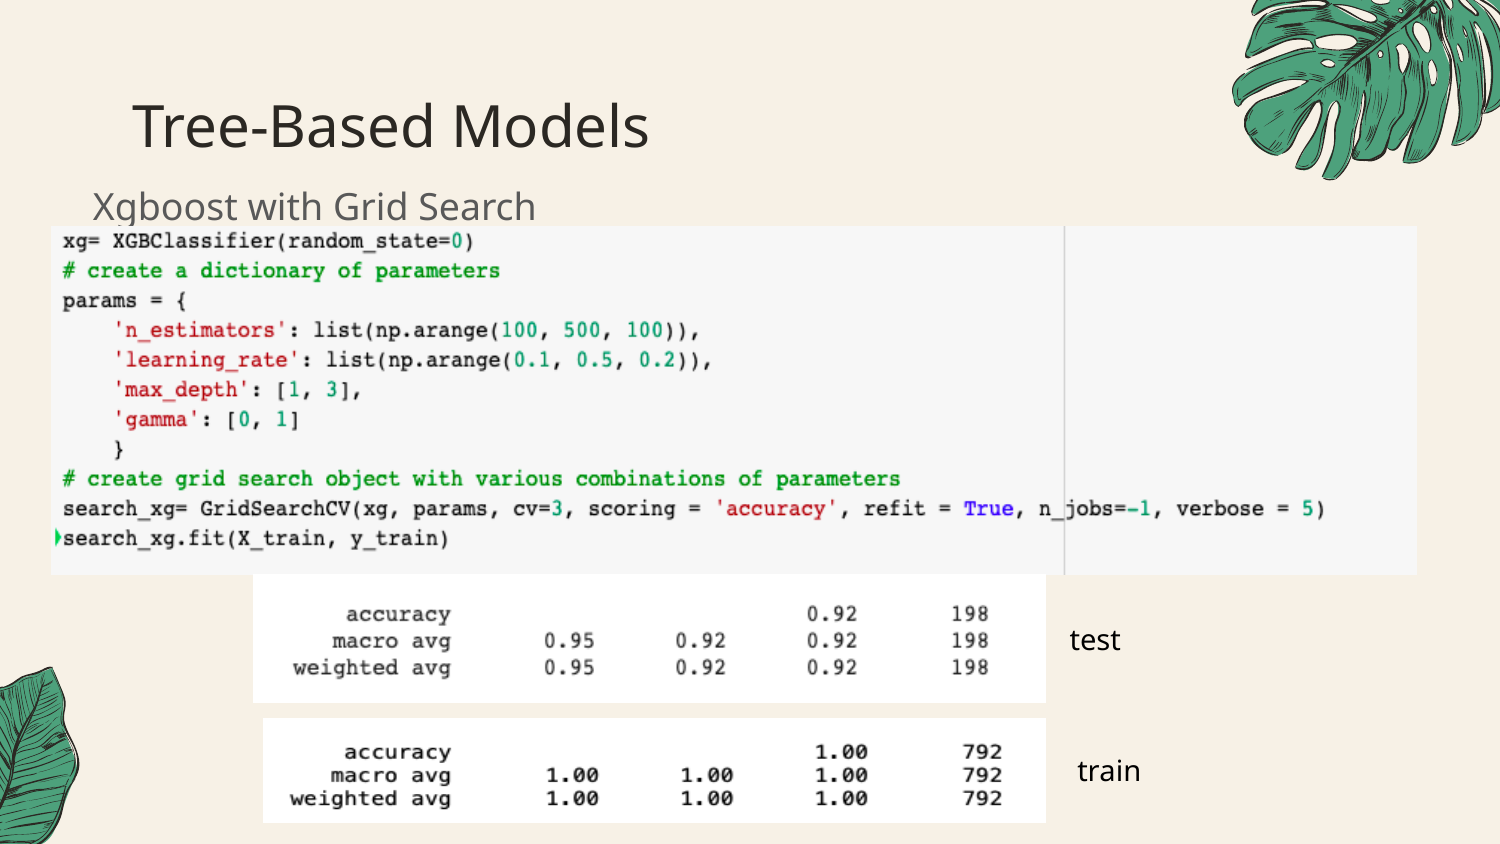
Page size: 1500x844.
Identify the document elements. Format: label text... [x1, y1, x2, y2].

text_box test [1054, 605, 1157, 671]
title Tree-Based Models [116, 74, 1383, 161]
picture [262, 718, 1046, 824]
picture [50, 225, 1417, 703]
text_box Xgboost with Grid Search [29, 161, 1427, 795]
text_box train [1062, 737, 1165, 803]
